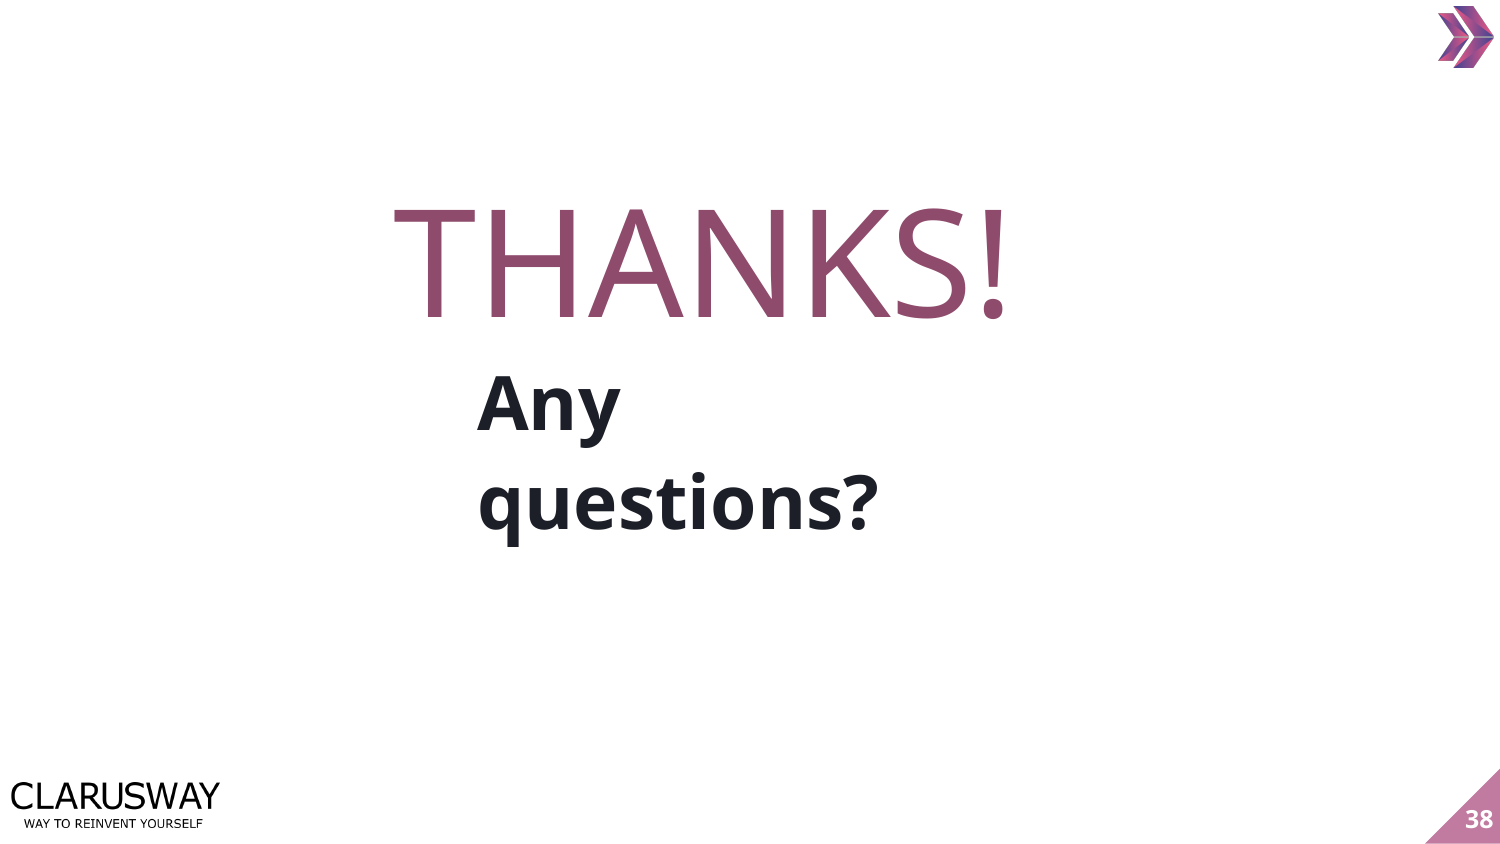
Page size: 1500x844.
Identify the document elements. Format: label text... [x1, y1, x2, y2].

subtitle Any questions? [477, 346, 1023, 508]
picture [1438, 6, 1494, 68]
slide_number ‹#› [1418, 760, 1494, 838]
picture [11, 782, 220, 828]
title THANKS! [393, 202, 1107, 340]
